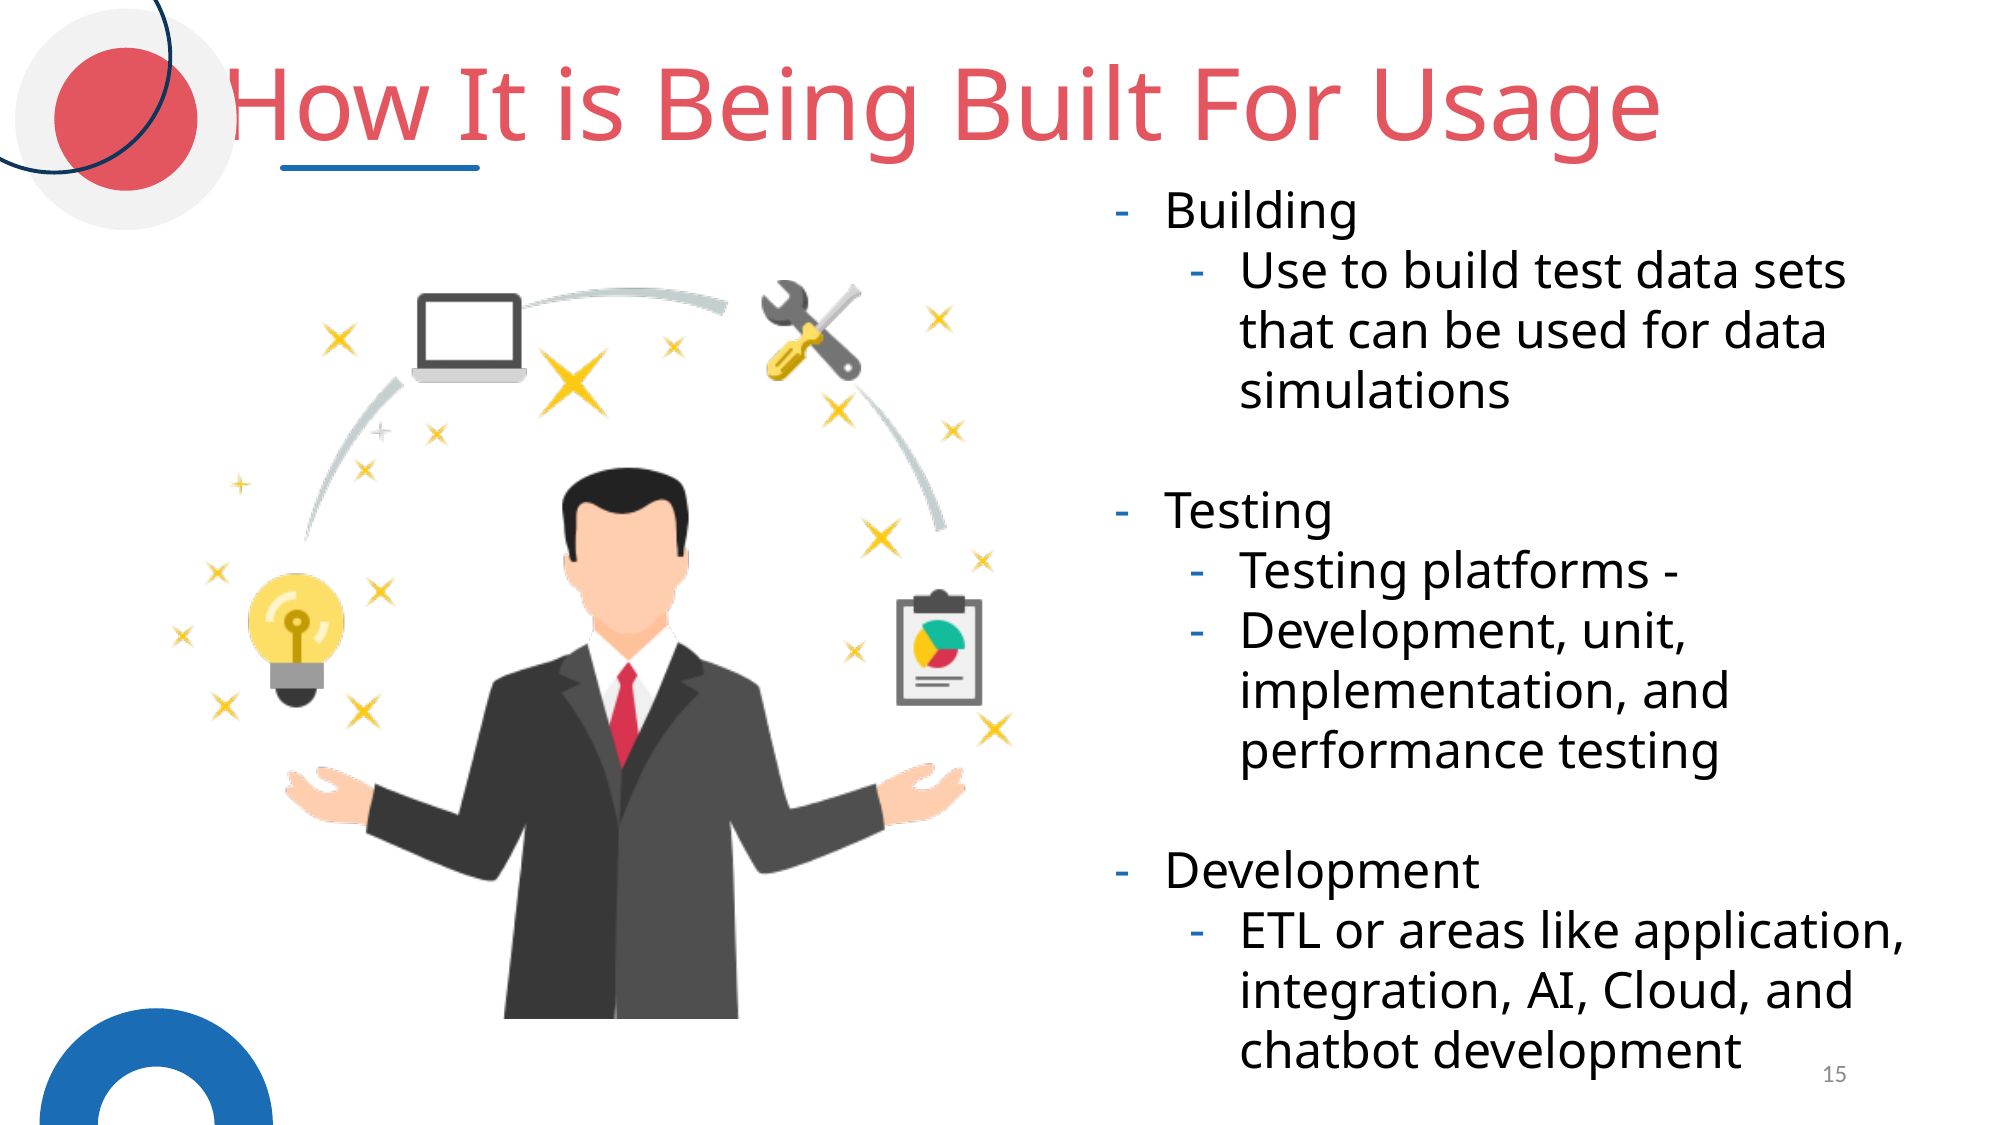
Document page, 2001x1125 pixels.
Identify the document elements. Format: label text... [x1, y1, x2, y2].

slide_number 15 [1412, 1042, 1863, 1103]
text_box Building Use to build test data sets that can be used for data simulations Testing Testing platforms - Development, unit, implementation, and performance testing Development ETL or areas like application, integration, AI, Cloud, and chatbot development [1074, 163, 1946, 1094]
text_box [38, 1007, 274, 1125]
picture [172, 280, 1013, 1019]
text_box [248, 33, 1637, 170]
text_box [0, 0, 237, 231]
